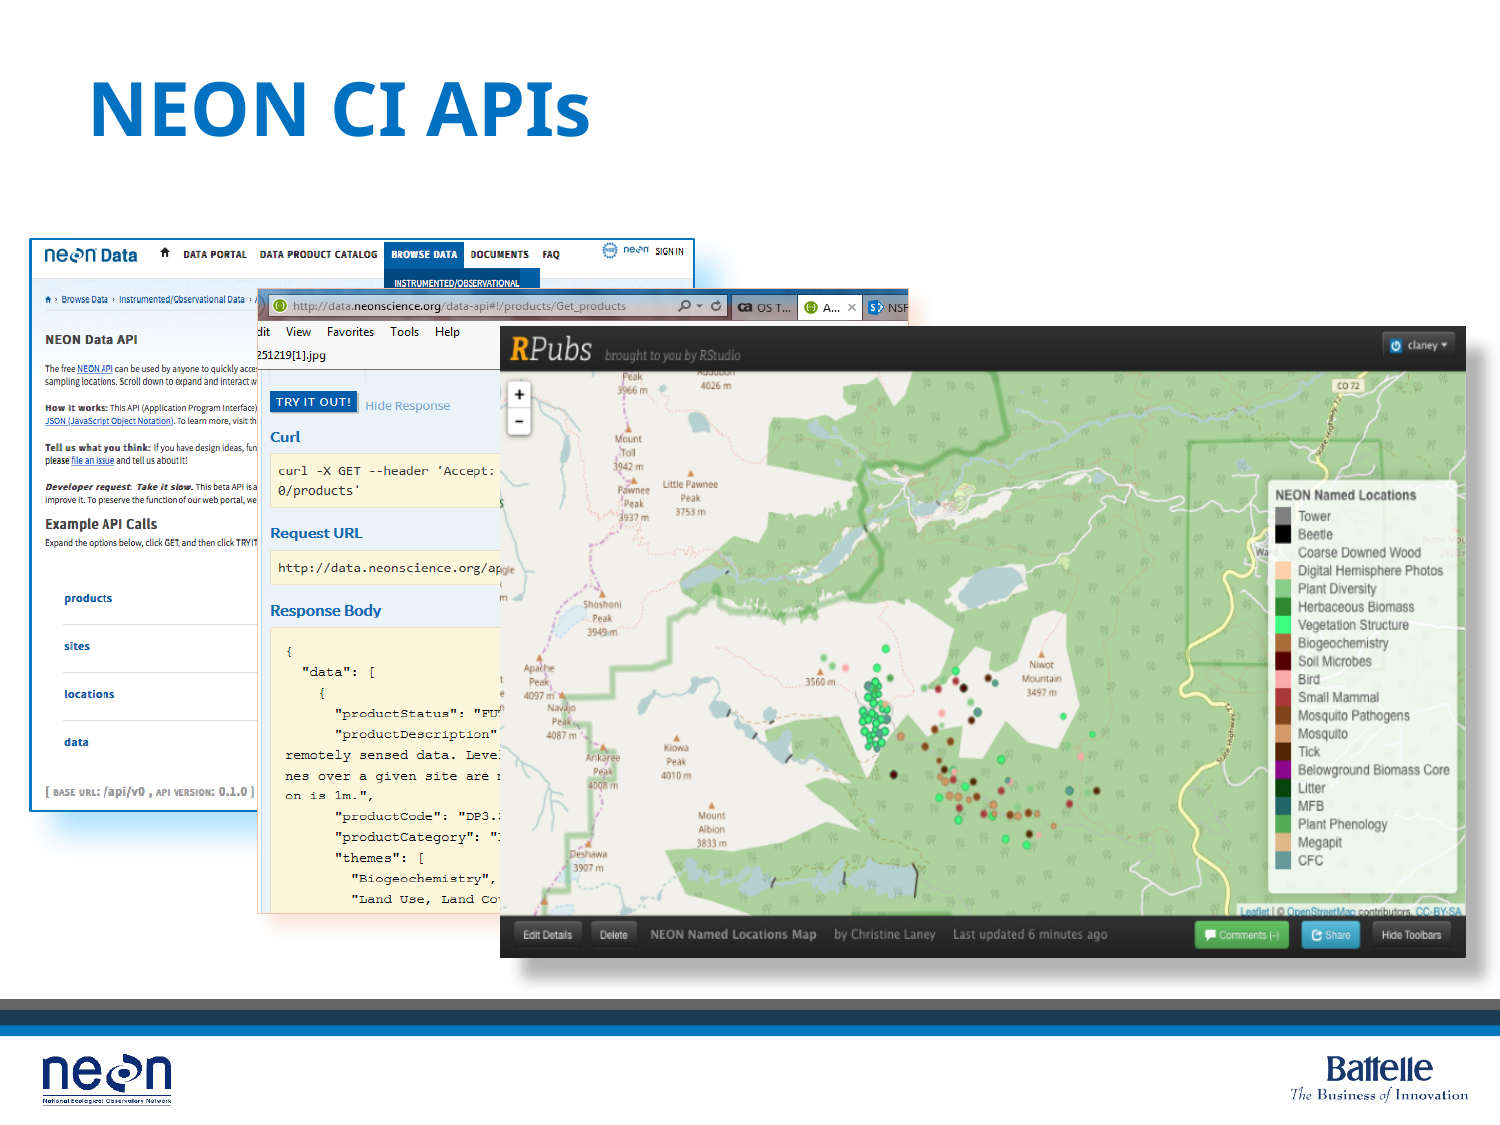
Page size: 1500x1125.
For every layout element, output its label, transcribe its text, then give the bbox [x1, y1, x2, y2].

picture [43, 1054, 171, 1106]
picture [31, 239, 1467, 959]
picture [1290, 1056, 1469, 1103]
text_box NEON CI APIs [72, 62, 1440, 159]
